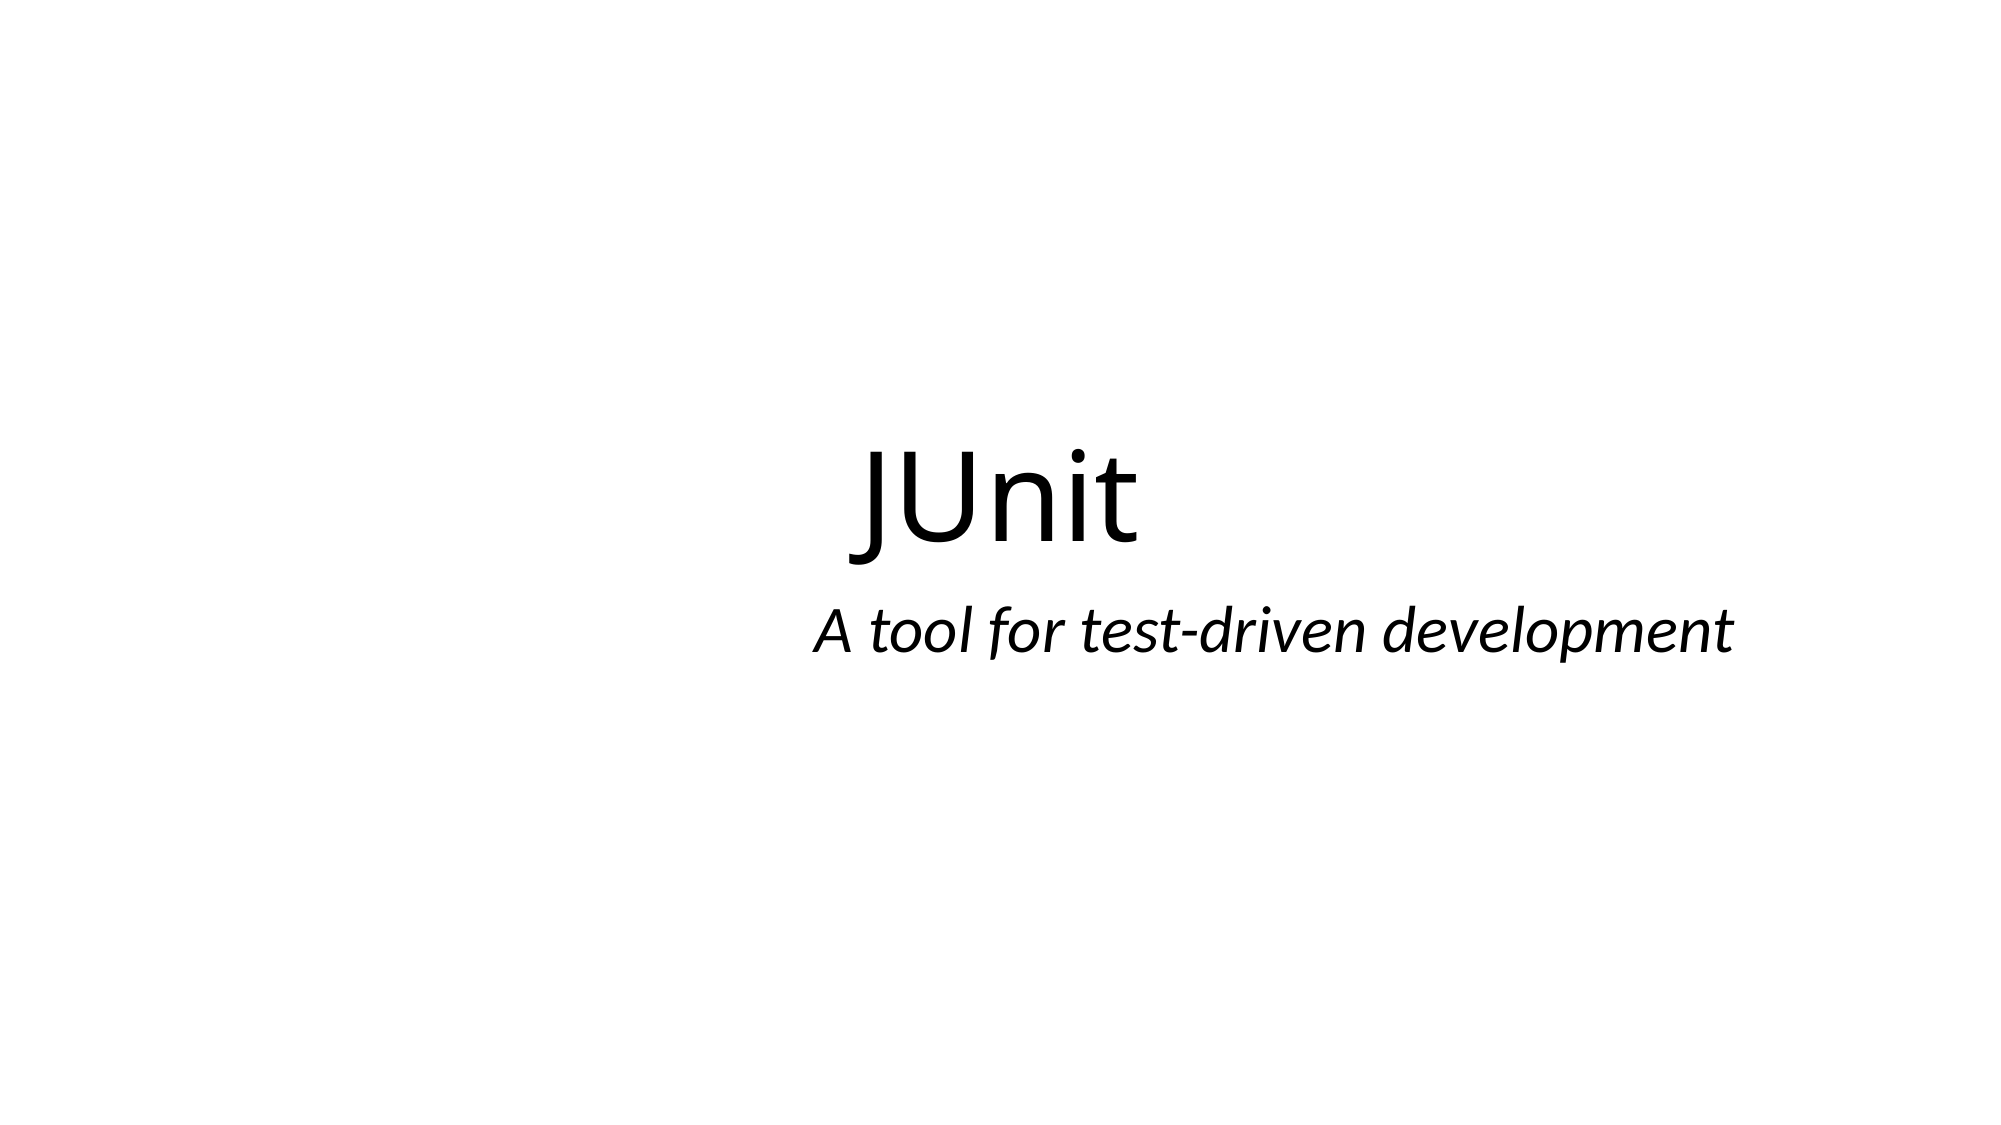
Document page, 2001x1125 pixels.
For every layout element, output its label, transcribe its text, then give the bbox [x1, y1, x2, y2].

title JUnit [249, 184, 1750, 576]
subtitle A tool for test-driven development [662, 587, 1888, 875]
